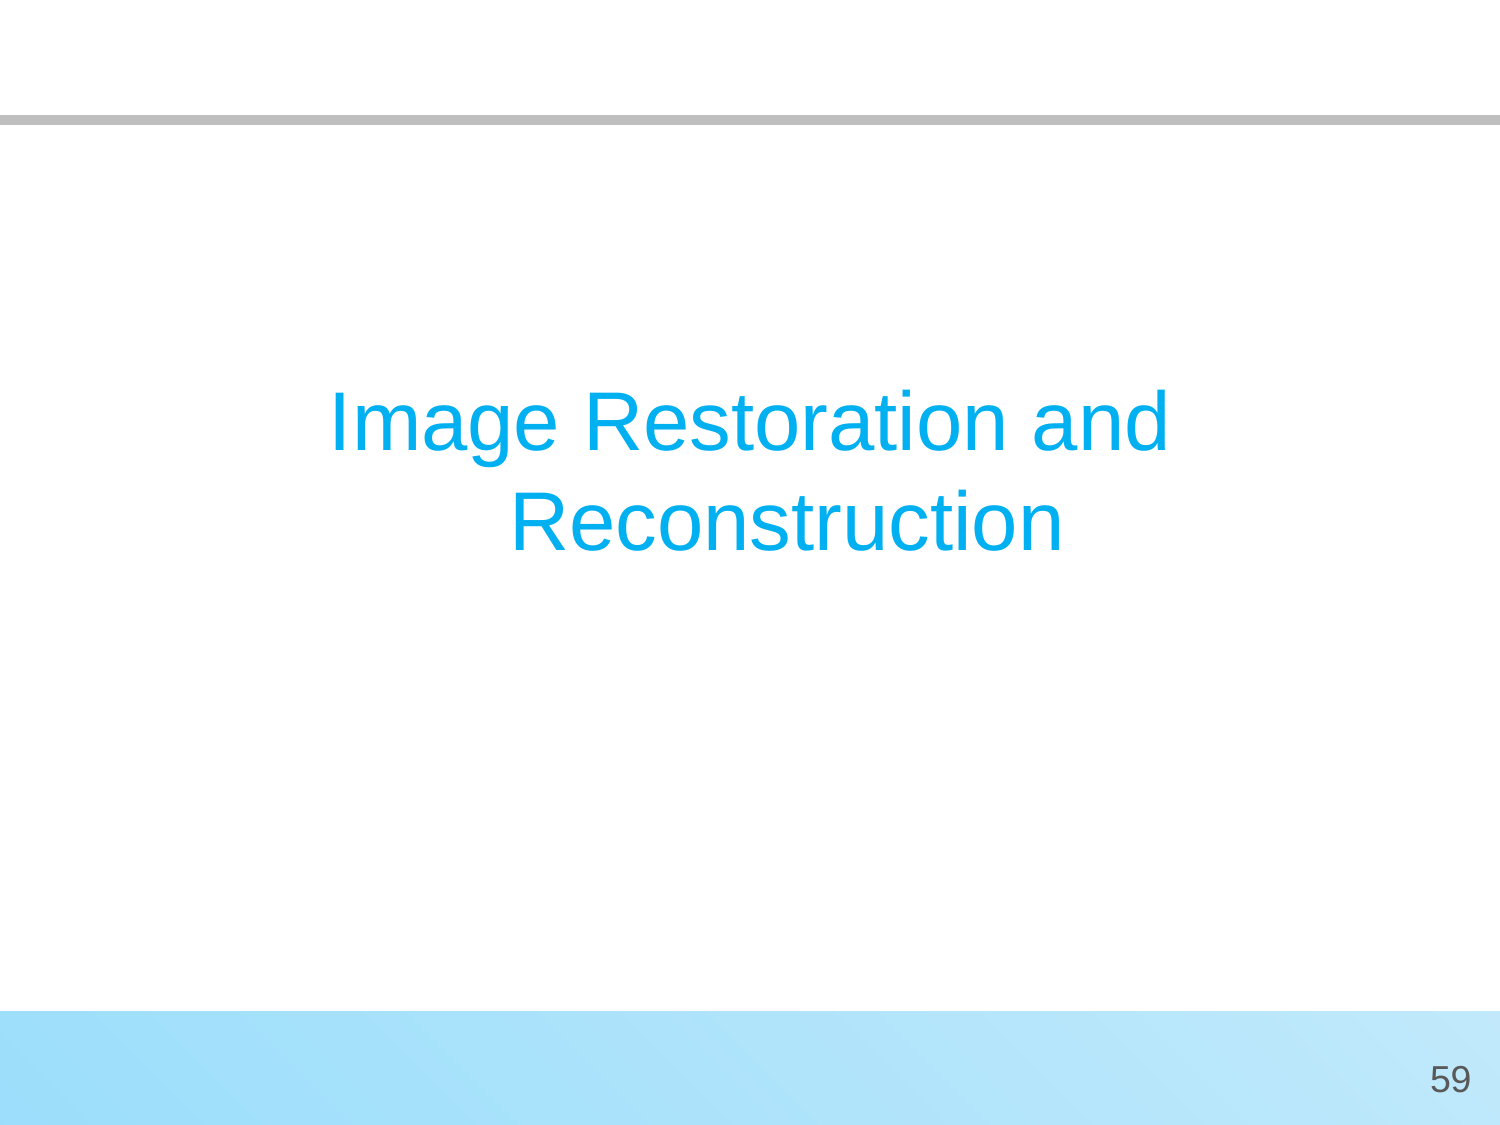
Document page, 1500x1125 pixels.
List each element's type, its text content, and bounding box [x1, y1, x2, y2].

list Image Restoration and Reconstruction [75, 126, 1425, 1012]
